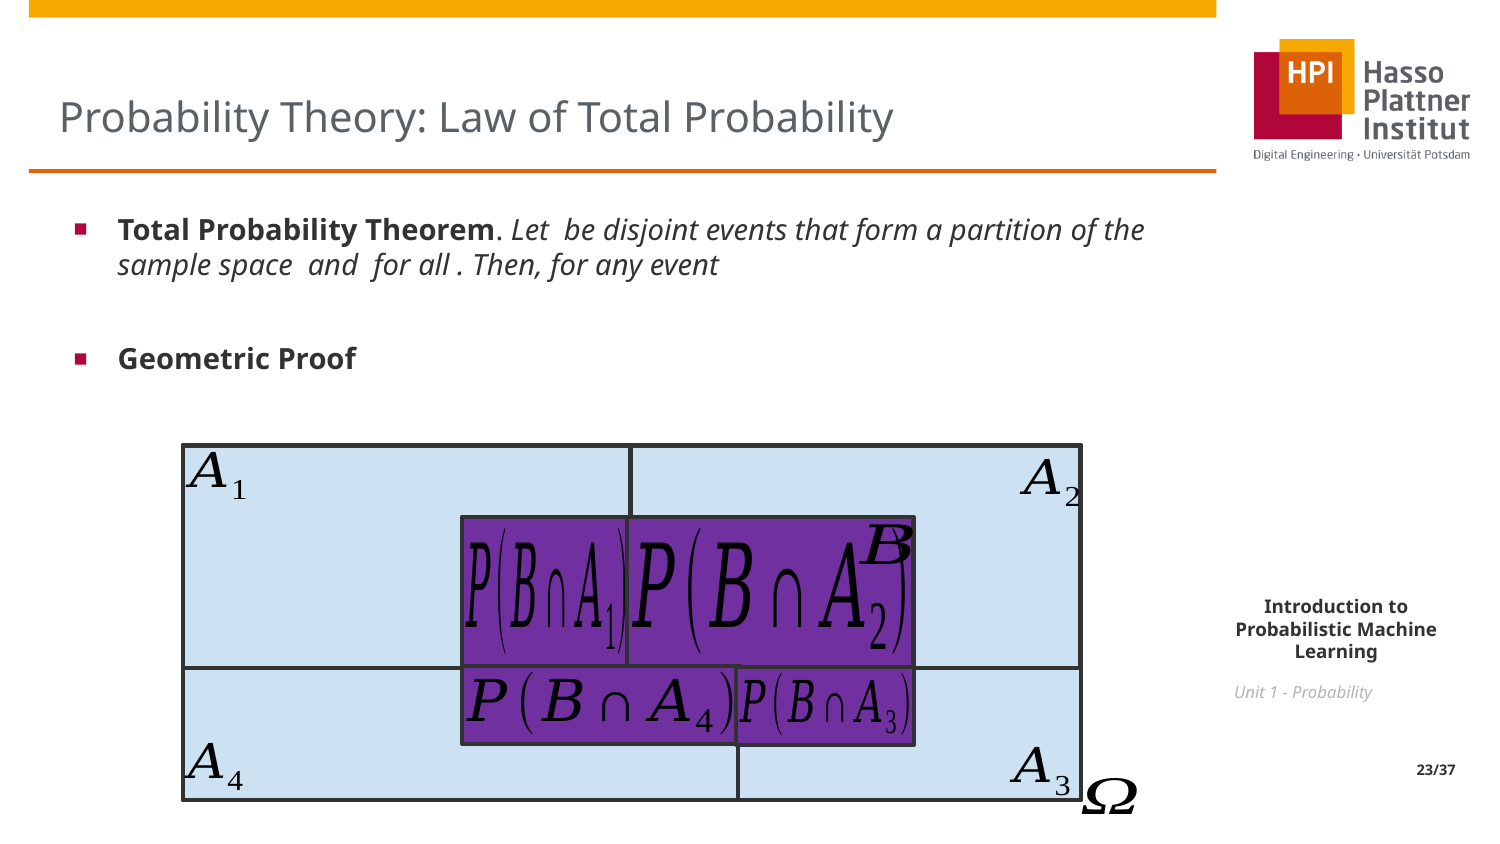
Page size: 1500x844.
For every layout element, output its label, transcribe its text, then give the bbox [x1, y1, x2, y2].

text_box [736, 666, 1083, 802]
title Probability Theory: Law of Total Probability [58, 17, 1187, 170]
text_box [181, 666, 737, 802]
text_box [628, 443, 1083, 666]
text_box [181, 443, 628, 666]
picture [1254, 39, 1470, 161]
